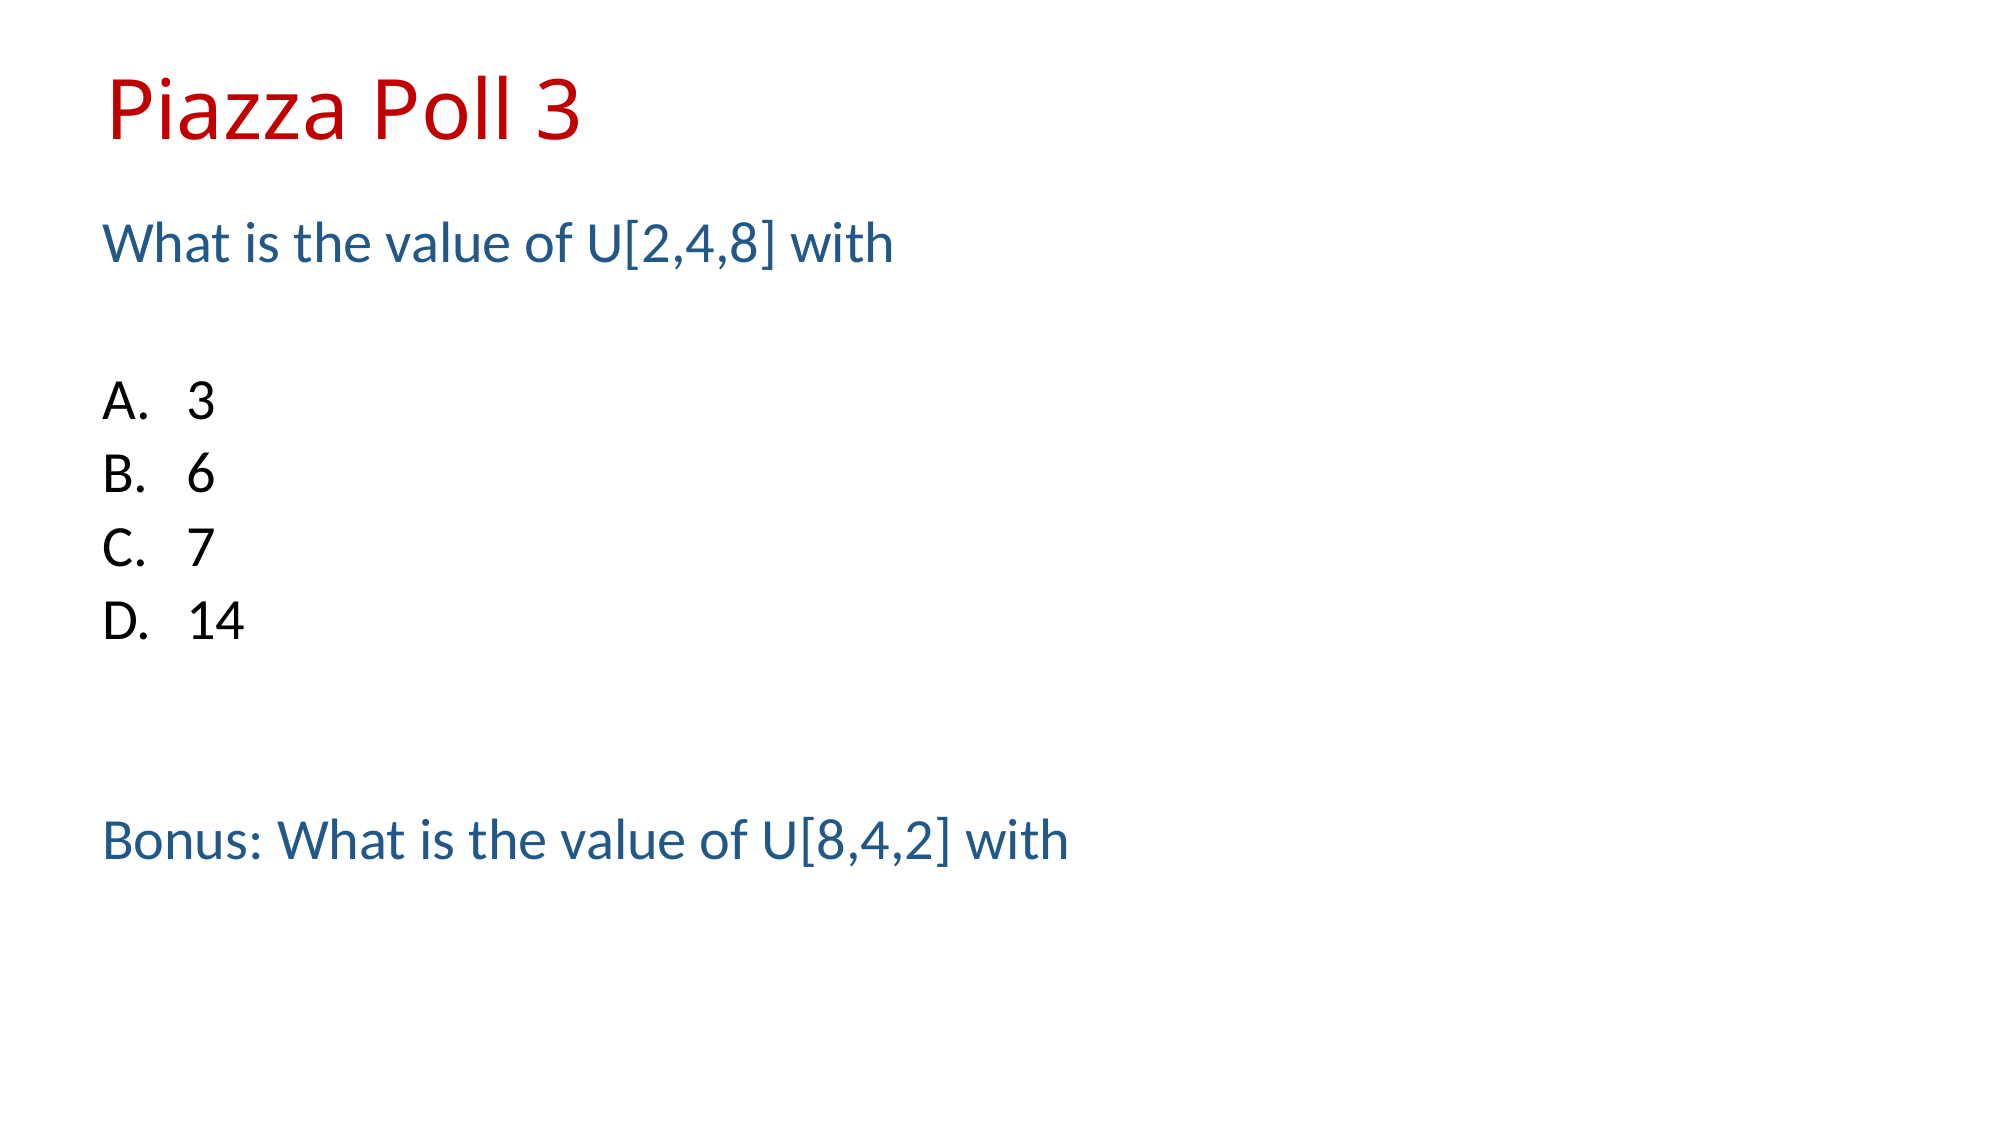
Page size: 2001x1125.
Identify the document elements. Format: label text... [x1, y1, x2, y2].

title Piazza Poll 3 [90, 60, 1816, 164]
